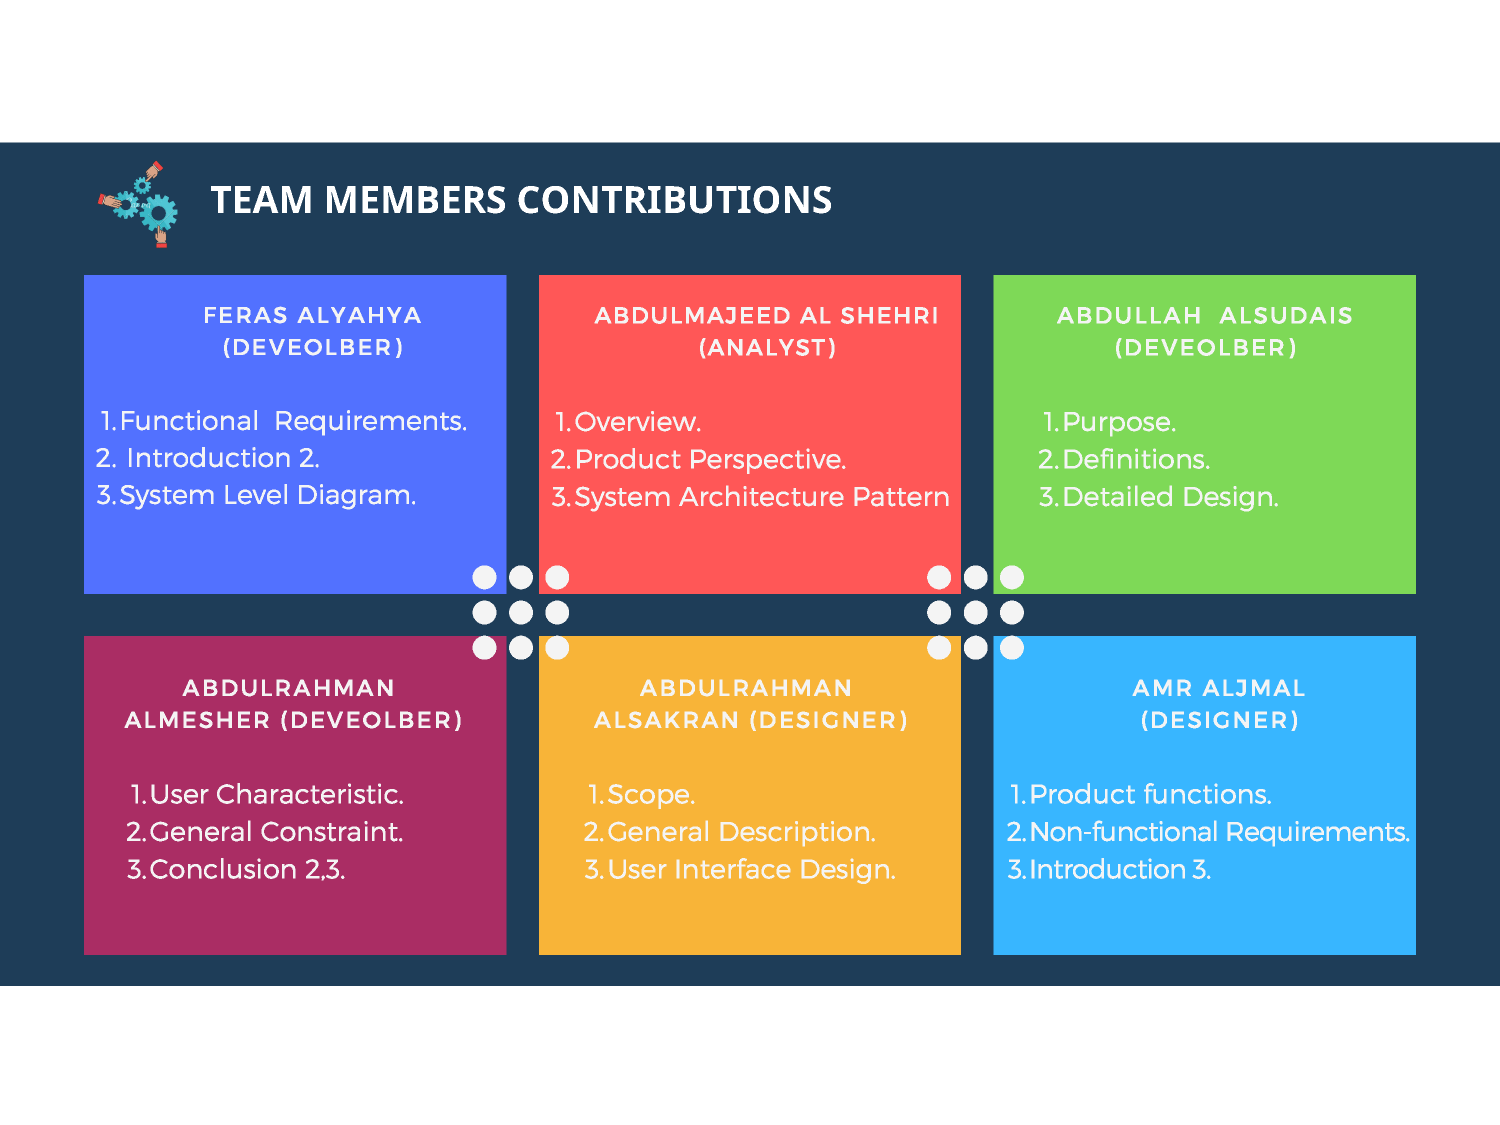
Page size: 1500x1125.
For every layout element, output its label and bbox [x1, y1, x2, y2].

picture [0, 141, 1500, 987]
